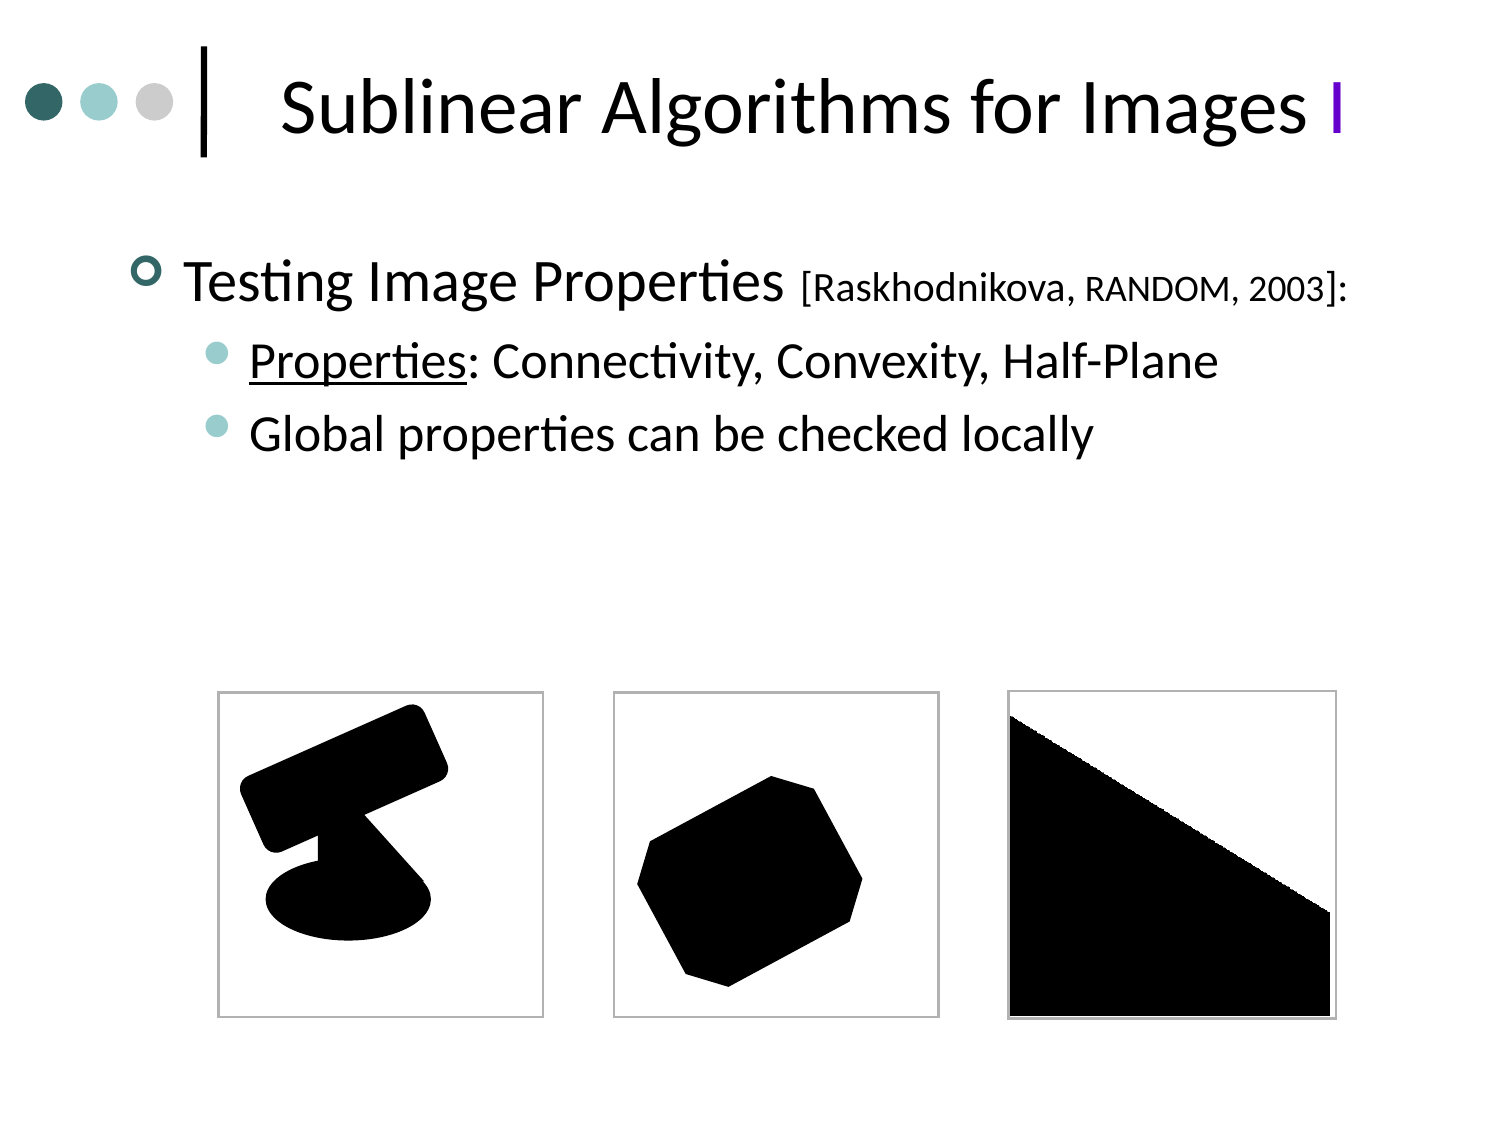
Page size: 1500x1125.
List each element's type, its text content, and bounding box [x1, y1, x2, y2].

title Sublinear Algorithms for Images I [265, 30, 1401, 173]
picture [1009, 692, 1335, 1018]
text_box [218, 692, 544, 1018]
list Testing Image Properties [Raskhodnikova, RANDOM, 2003]: Properties: Connectivity, Convexity, Half-Plane Global properties can be checked locally [111, 231, 1377, 1048]
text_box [613, 692, 940, 1018]
